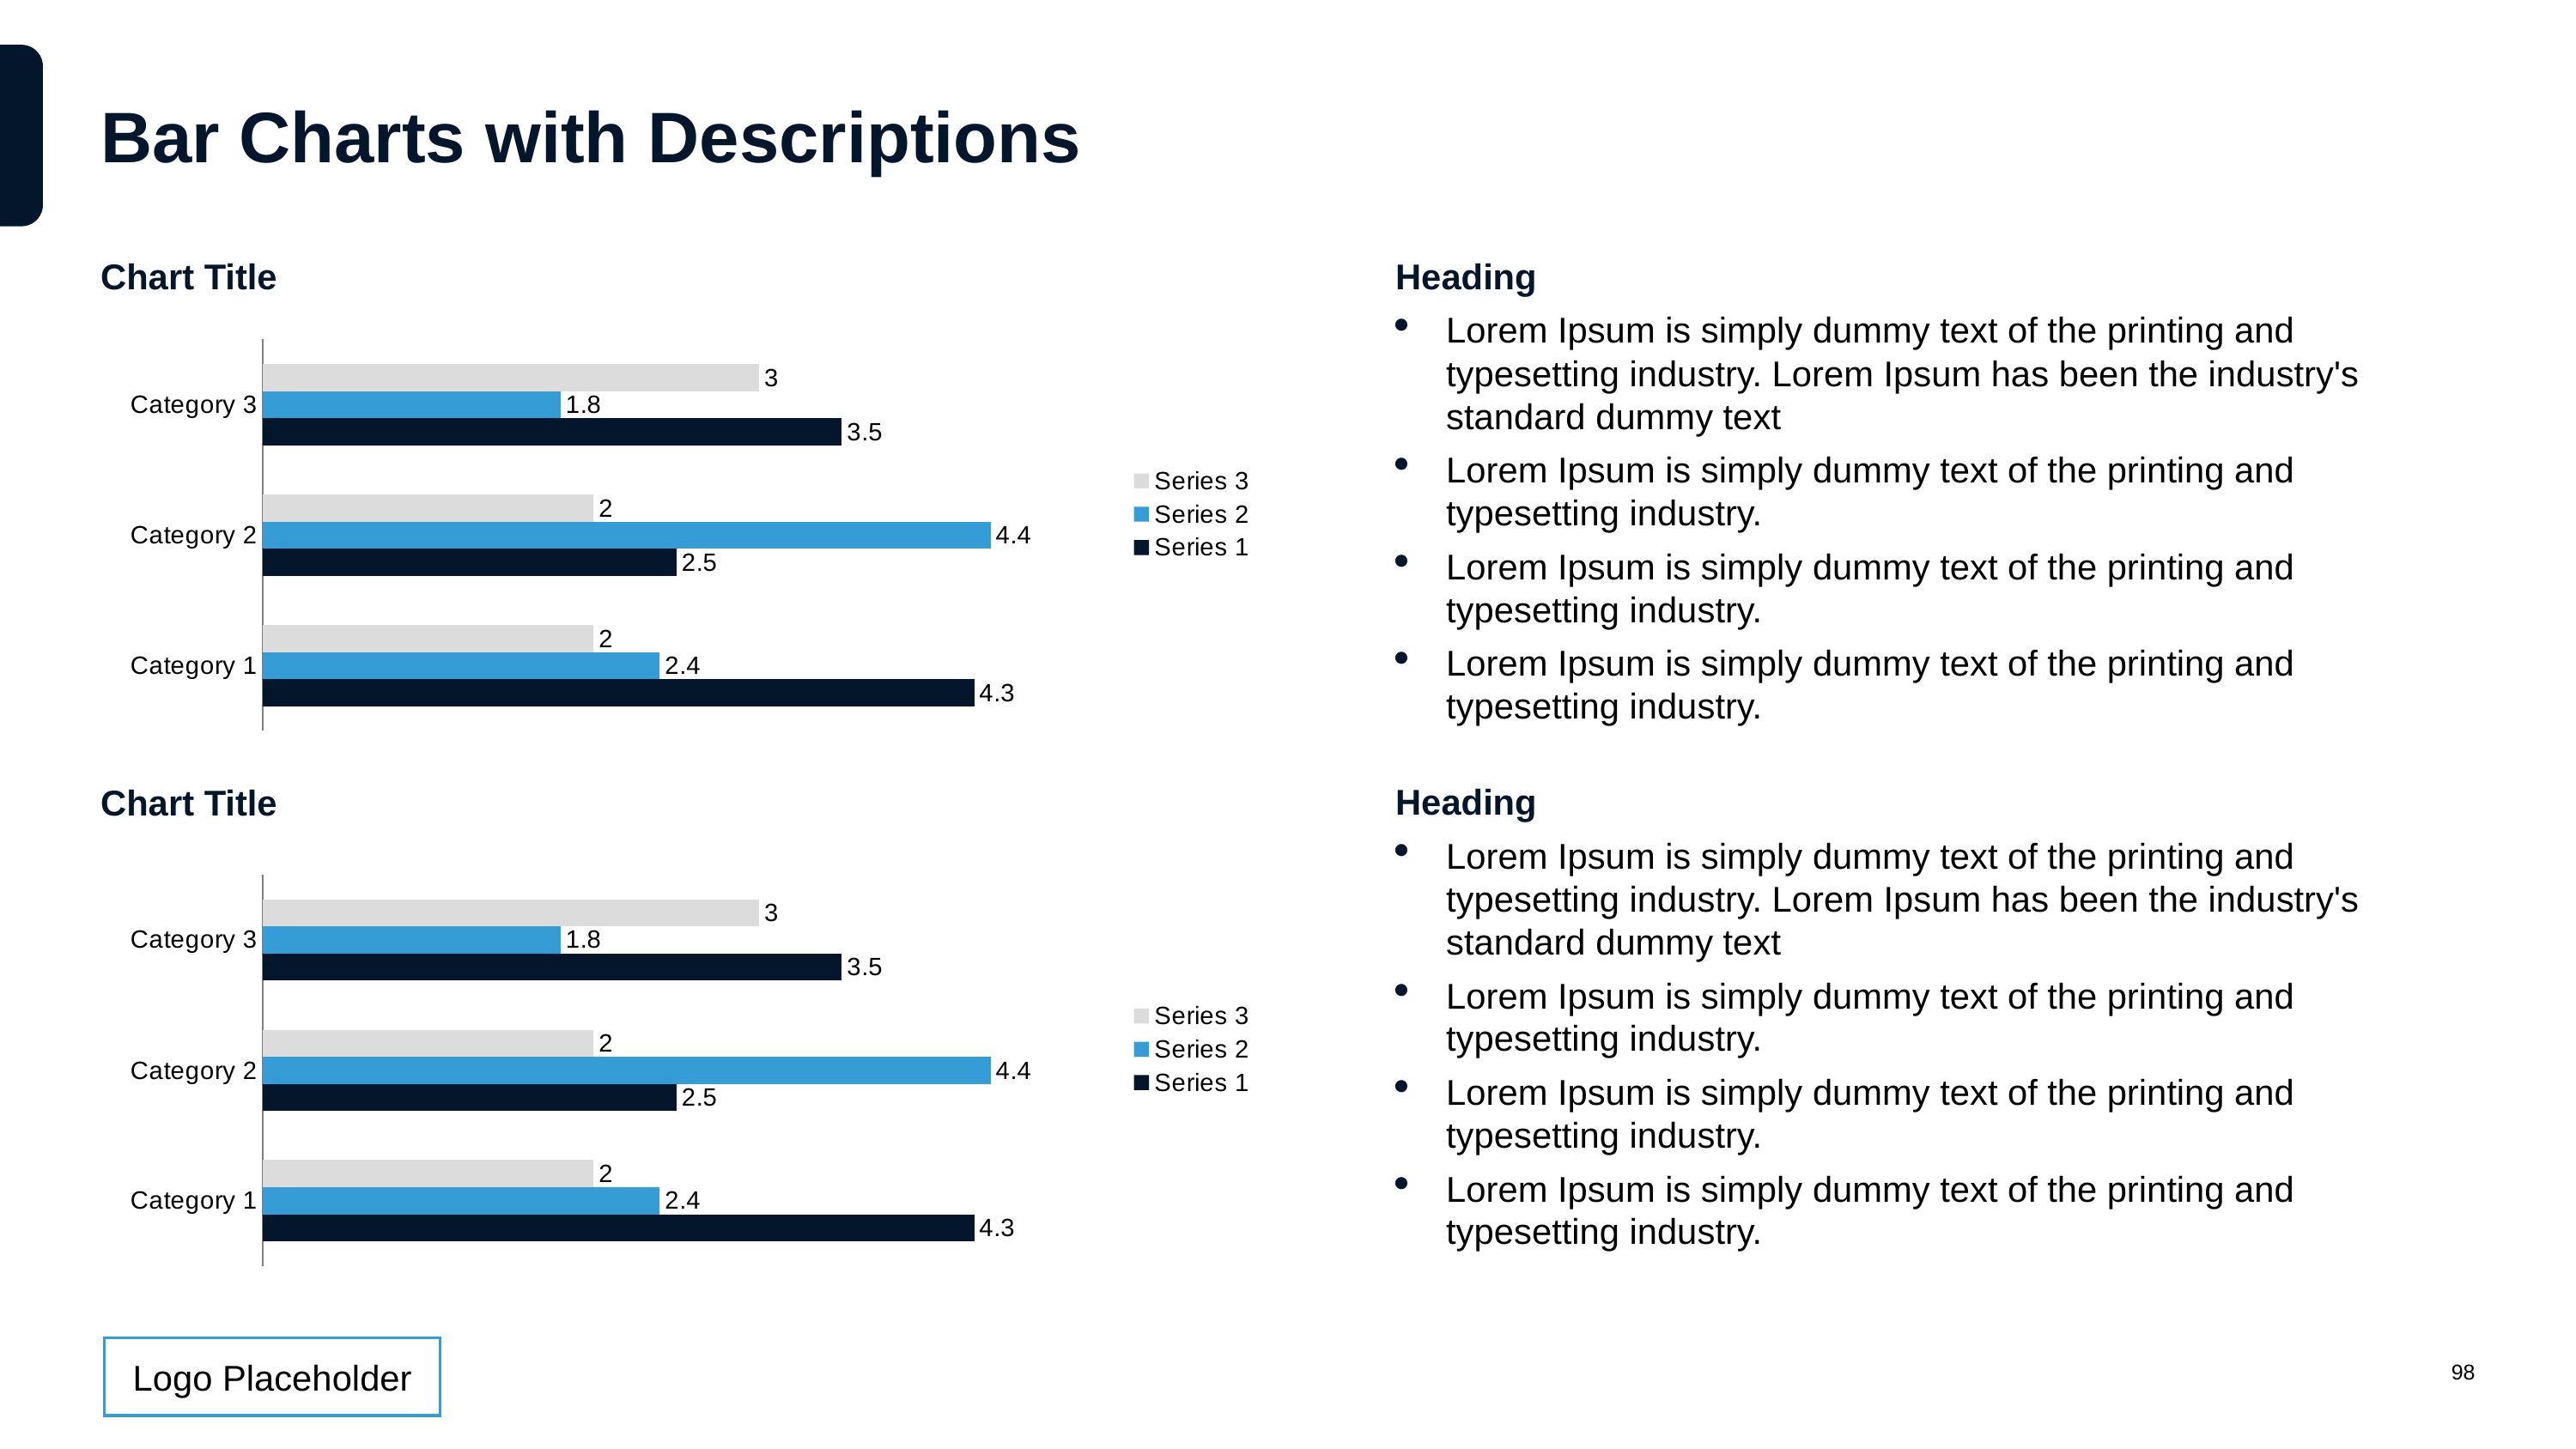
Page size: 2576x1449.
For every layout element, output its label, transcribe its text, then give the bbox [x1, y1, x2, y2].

list Heading Lorem Ipsum is simply dummy text of the printing and typesetting industry. Lorem Ipsum has been the industry's standard dummy text Lorem Ipsum is simply dummy text of the printing and typesetting industry. Lorem Ipsum is simply dummy text of the printing and typesetting industry. Lorem Ipsum is simply dummy text of the printing and typesetting industry. [1395, 253, 2476, 751]
text_box Chart Title [100, 254, 1224, 265]
text_box Chart Title [100, 779, 1224, 800]
chart [100, 800, 1269, 1299]
slide_number 98 [2362, 1337, 2476, 1404]
list Heading Lorem Ipsum is simply dummy text of the printing and typesetting industry. Lorem Ipsum has been the industry's standard dummy text Lorem Ipsum is simply dummy text of the printing and typesetting industry. Lorem Ipsum is simply dummy text of the printing and typesetting industry. Lorem Ipsum is simply dummy text of the printing and typesetting industry. [1395, 779, 2476, 1276]
chart [100, 265, 1269, 763]
title Bar Charts with Descriptions [100, 45, 2476, 223]
